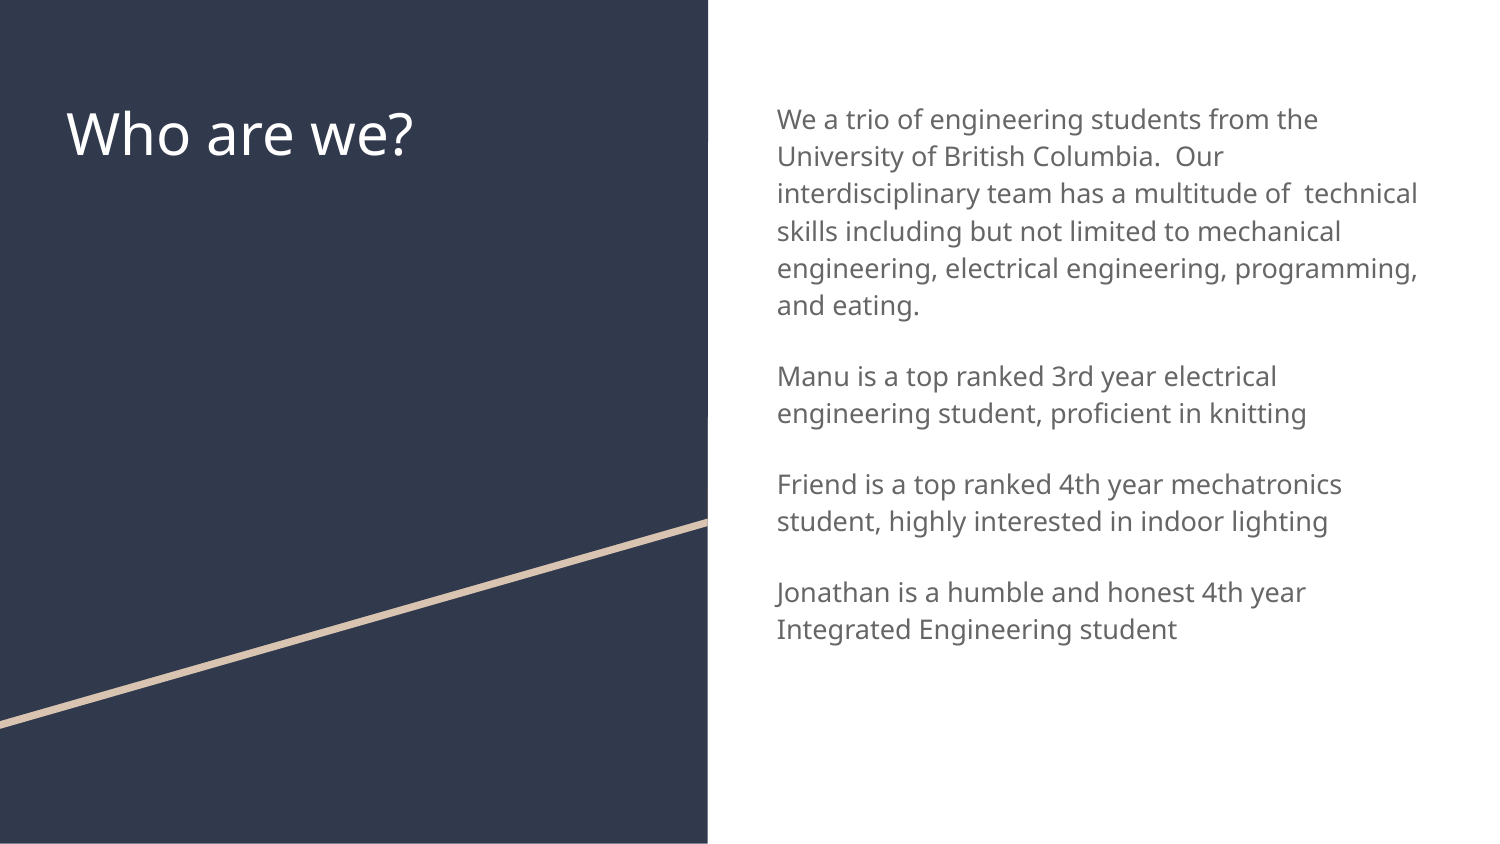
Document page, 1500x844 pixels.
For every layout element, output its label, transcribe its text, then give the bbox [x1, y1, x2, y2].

title Who are we? [51, 82, 660, 494]
list We a trio of engineering students from the University of British Columbia. Our interdisciplinary team has a multitude of technical skills including but not limited to mechanical engineering, electrical engineering, programming, and eating. Manu is a top ranked 3rd year electrical engineering student, proficient in knitting Friend is a top ranked 4th year mechatronics student, highly interested in indoor lighting Jonathan is a humble and honest 4th year Integrated Engineering student [761, 82, 1446, 755]
